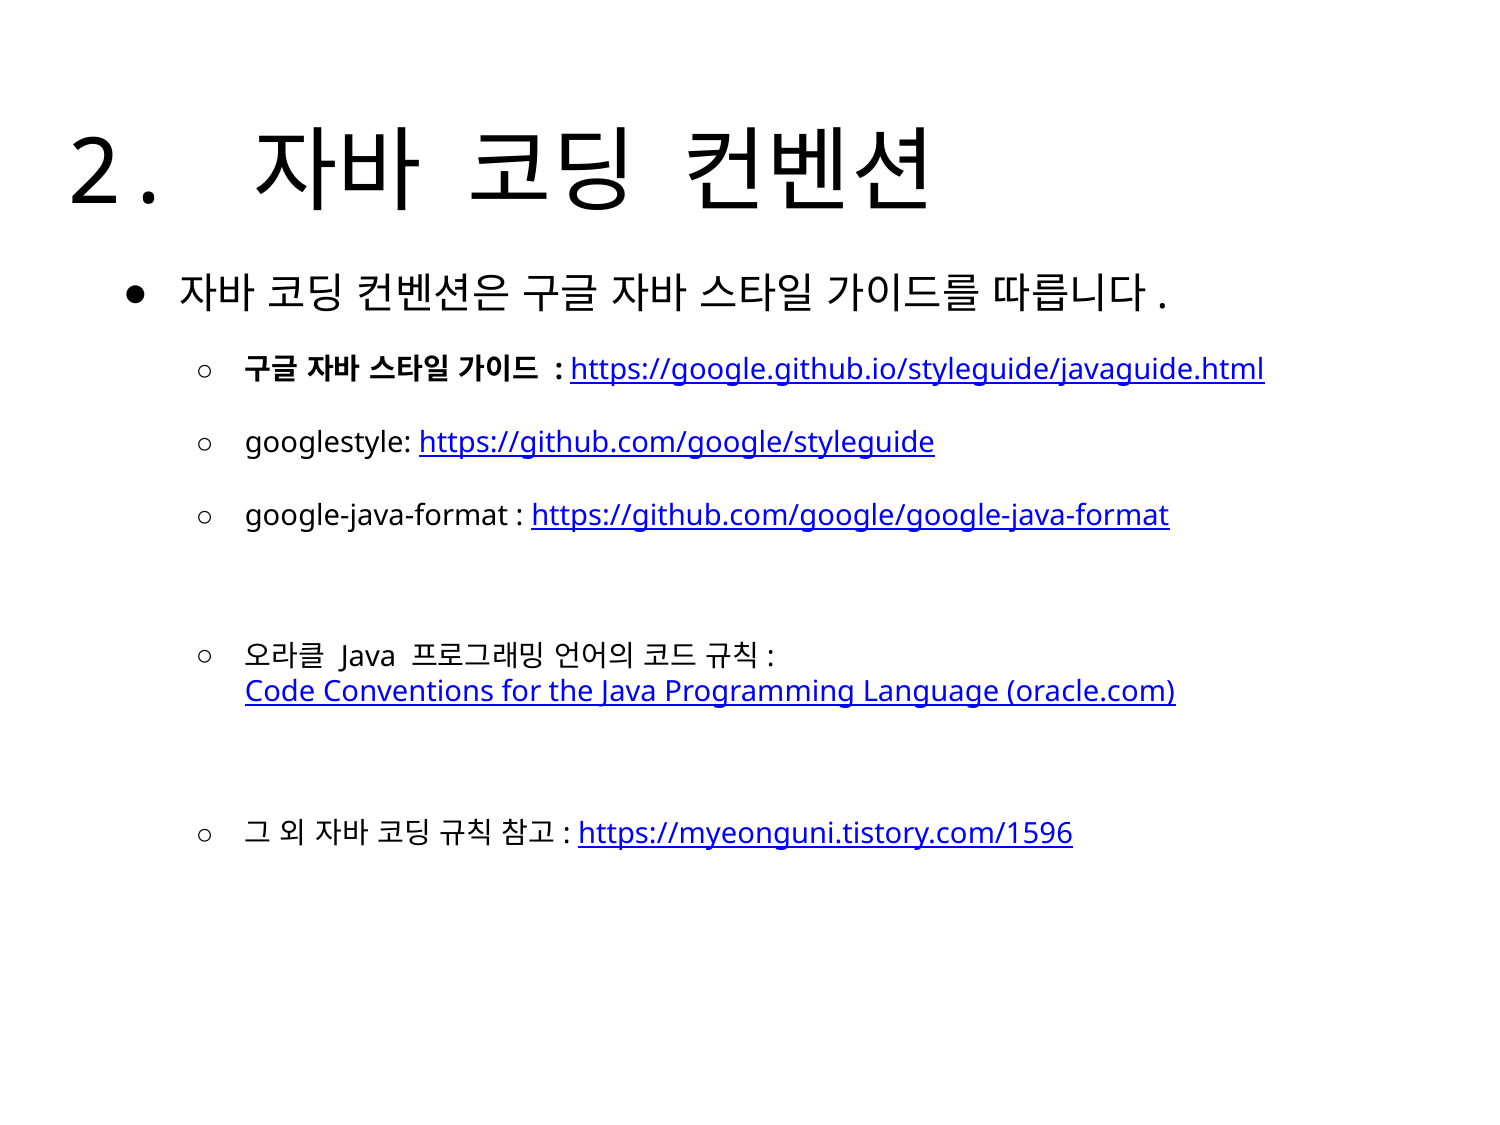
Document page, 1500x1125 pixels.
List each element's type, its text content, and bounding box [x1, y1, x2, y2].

title 2. 자바 코딩 컨벤션 [51, 97, 1449, 223]
list 자바 코딩 컨벤션은 구글 자바 스타일 가이드를 따릅니다. 구글 자바 스타일 가이드 : https://google.github.io/styleguide/javaguide.html googlestyle: https://github.com/google/styleguide google-java-format : https://github.com/google/google-java-format 오라클 Java 프로그래밍 언어의 코드 규칙: Code Conventions for the Java Programming Language (oracle.com) 그 외 자바 코딩 규칙 참고: https://myeonguni.tistory.com/1596 [107, 252, 1449, 1000]
